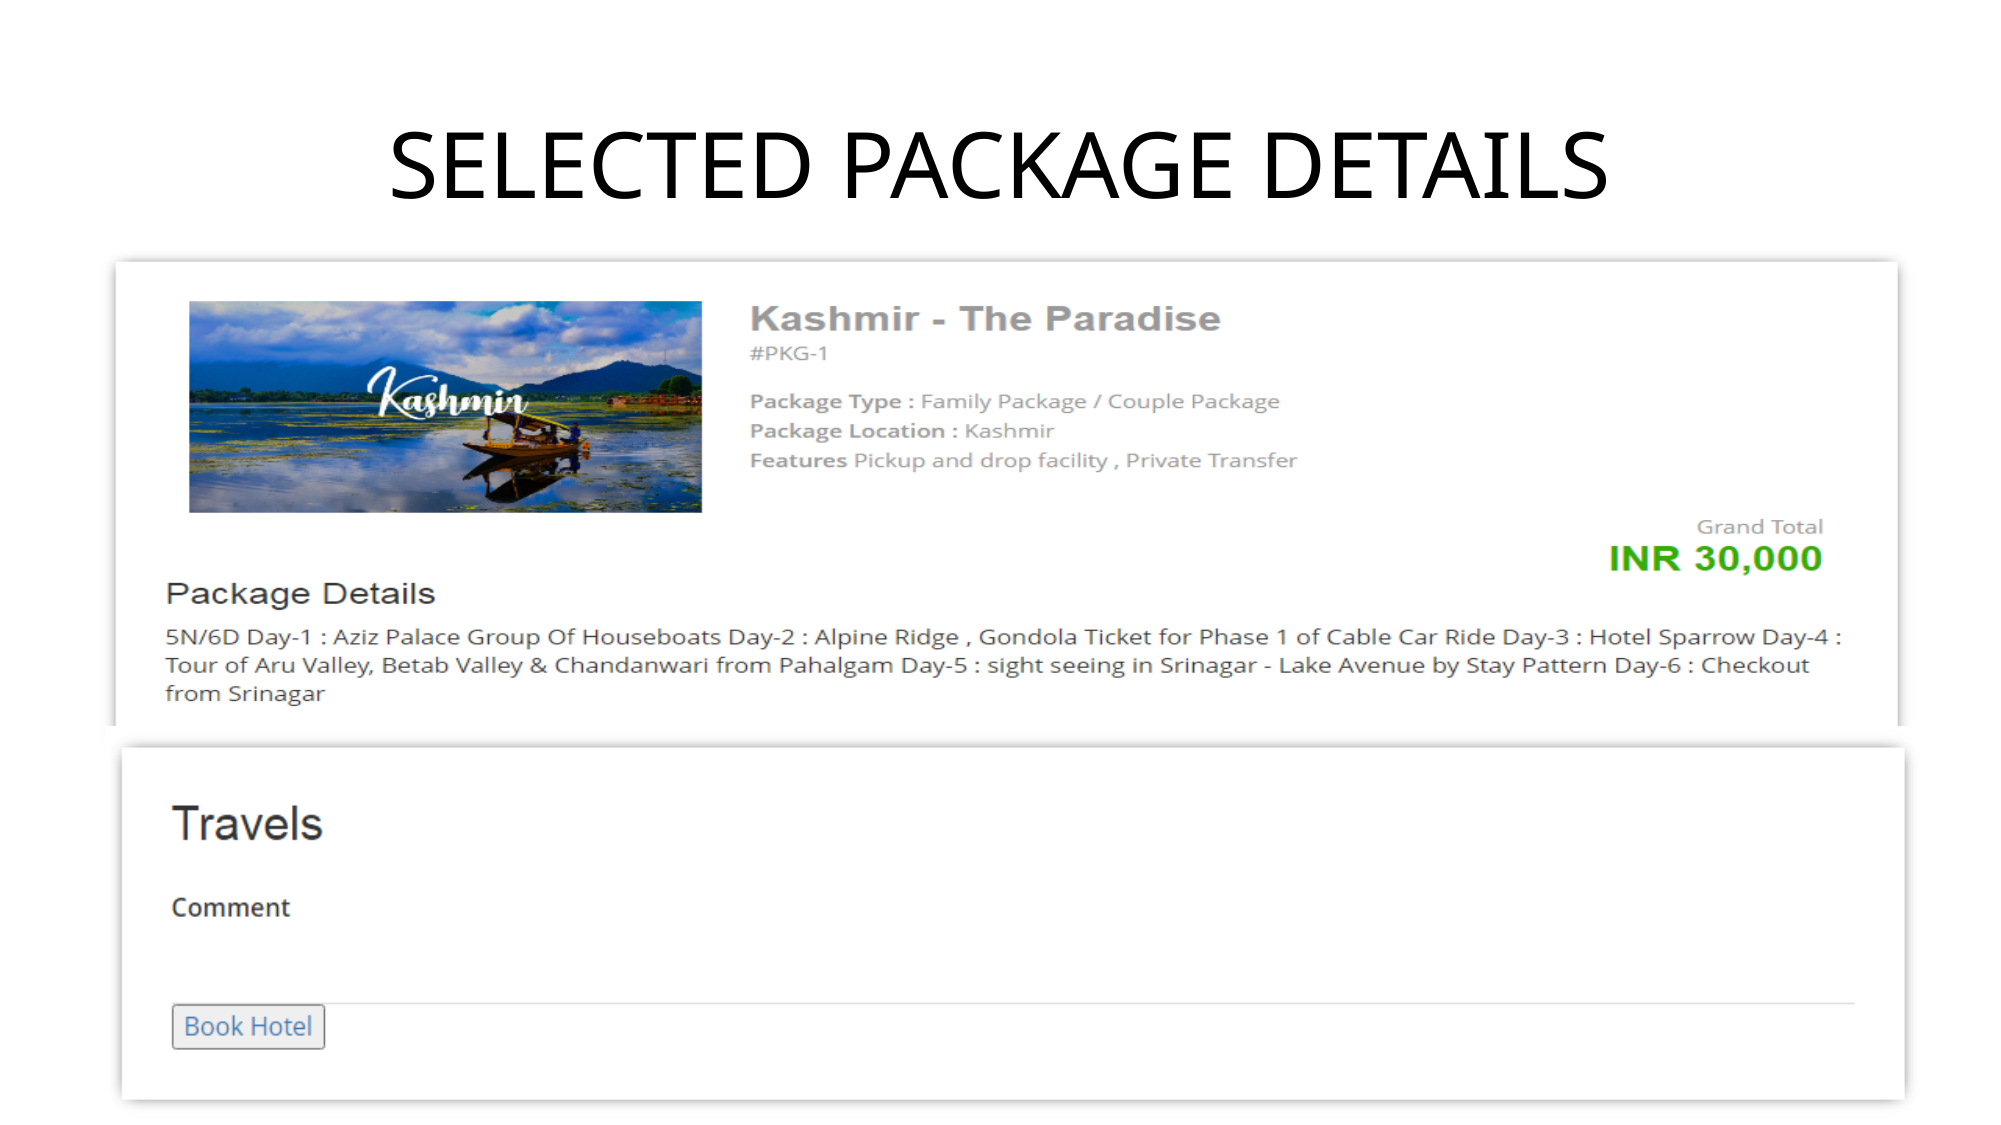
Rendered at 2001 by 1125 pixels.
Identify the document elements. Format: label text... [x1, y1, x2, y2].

title SELECTED PACKAGE DETAILS [137, 59, 1863, 220]
picture [77, 220, 1930, 1125]
